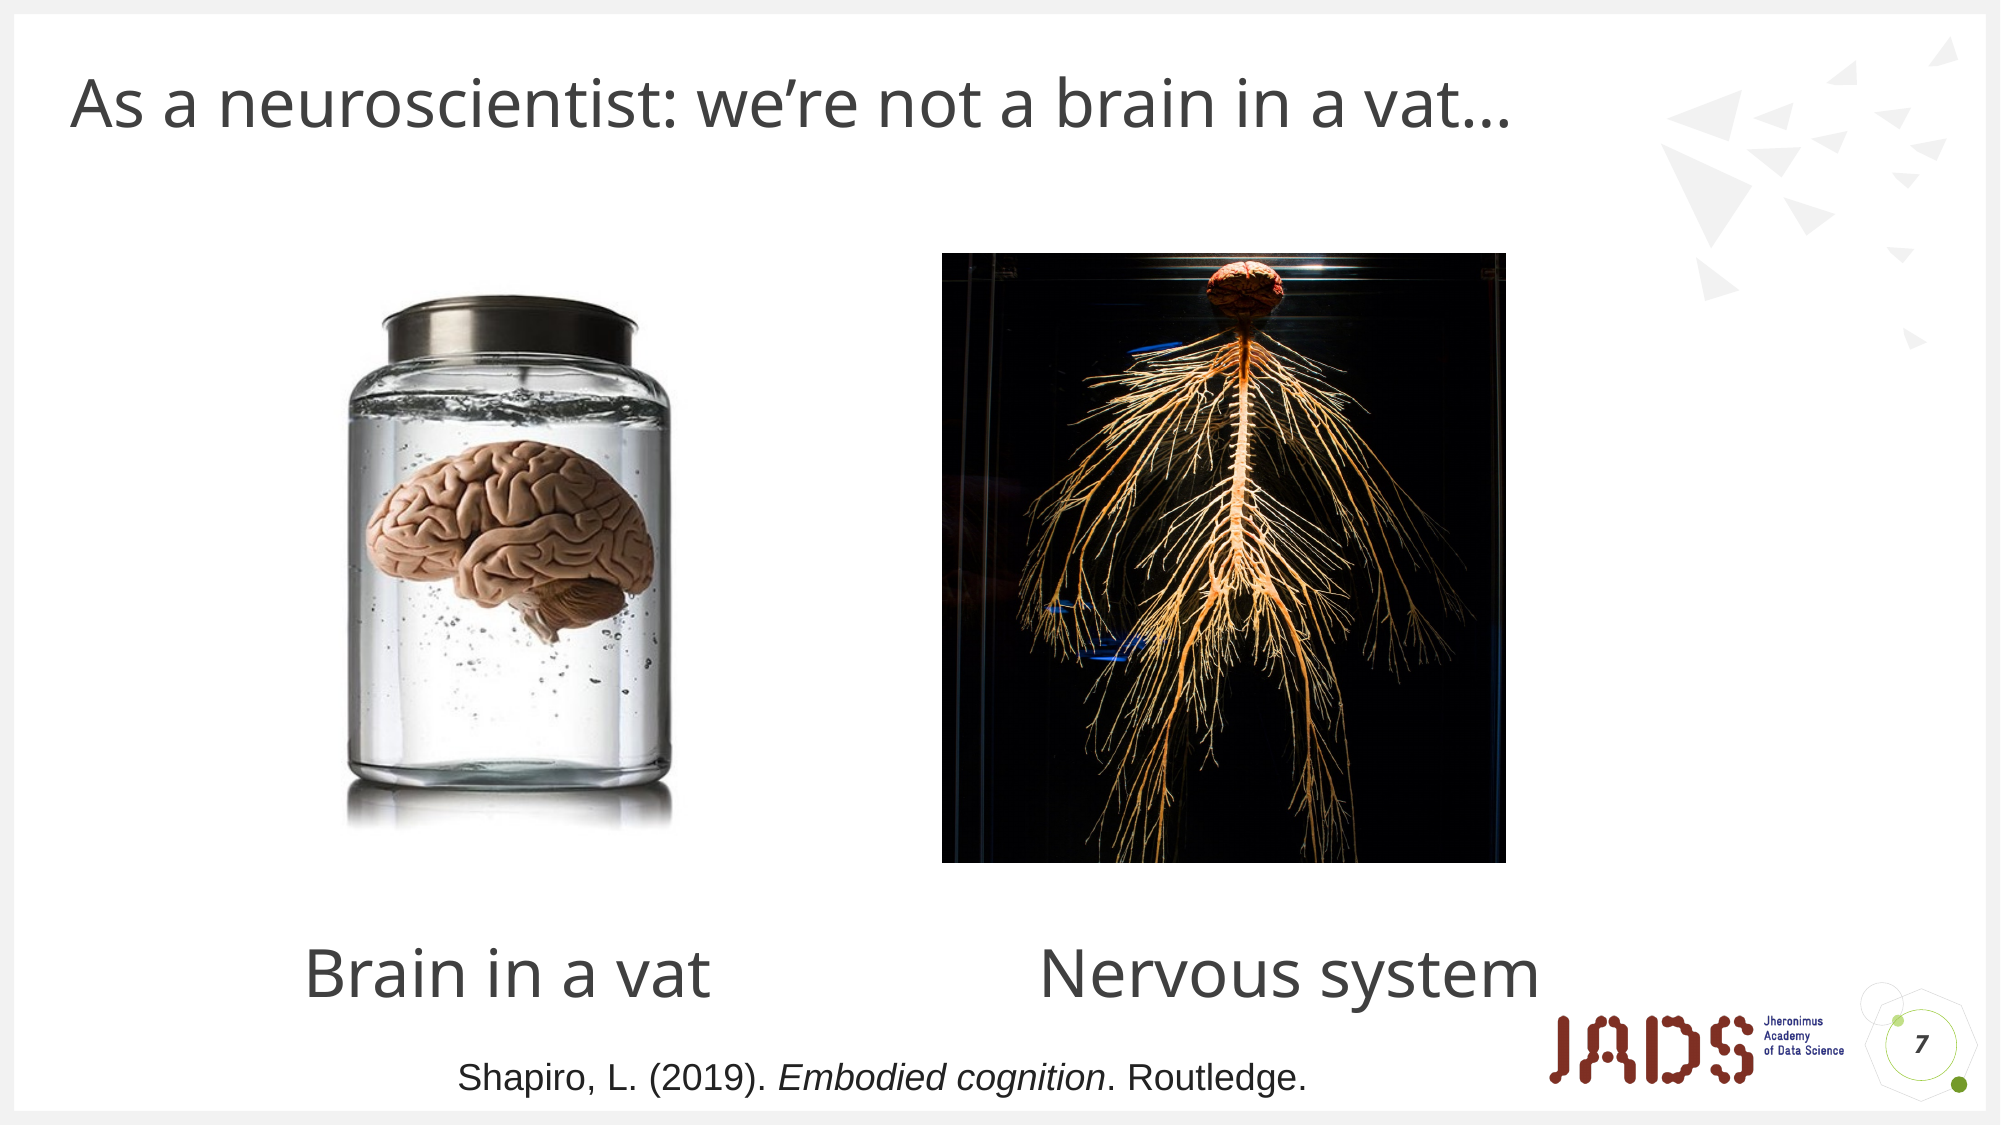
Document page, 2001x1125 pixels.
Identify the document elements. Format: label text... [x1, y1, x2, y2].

text_box Shapiro, L. (2019). Embodied cognition. Routledge. [442, 1045, 1443, 1106]
picture [942, 253, 1506, 863]
title As a neuroscientist: we’re not a brain in a vat… [70, 70, 1932, 142]
picture [272, 192, 743, 842]
slide_number 7 [1885, 1012, 1957, 1081]
text_box Brain in a vat Nervous system [96, 940, 1957, 1012]
picture [1516, 1012, 1877, 1117]
